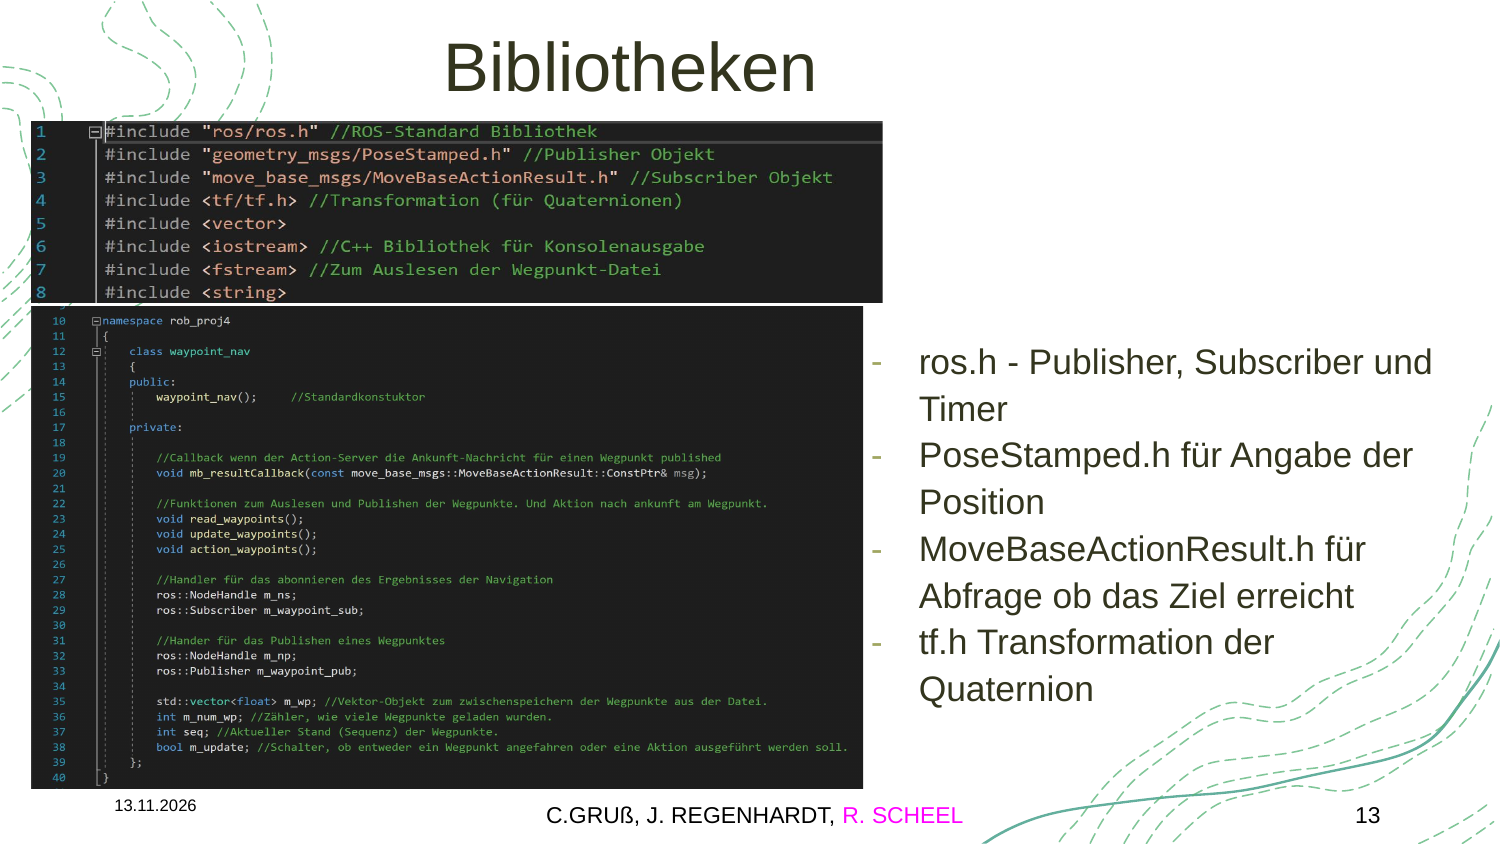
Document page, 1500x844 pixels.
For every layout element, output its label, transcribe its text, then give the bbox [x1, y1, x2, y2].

title Bibliotheken [432, 11, 1031, 117]
picture [30, 120, 883, 303]
list ros.h - Publisher, Subscriber und Timer PoseStamped.h für Angabe der Position MoveBaseActionResult.h für Abfrage ob das Ziel erreicht tf.h Transformation der Quaternion [868, 328, 1458, 745]
picture [30, 306, 864, 790]
slide_number 13 [1338, 797, 1392, 831]
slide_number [103, 797, 441, 827]
footer C.GRUß, J. REGENHARDT, R. SCHEEL [501, 797, 1008, 831]
